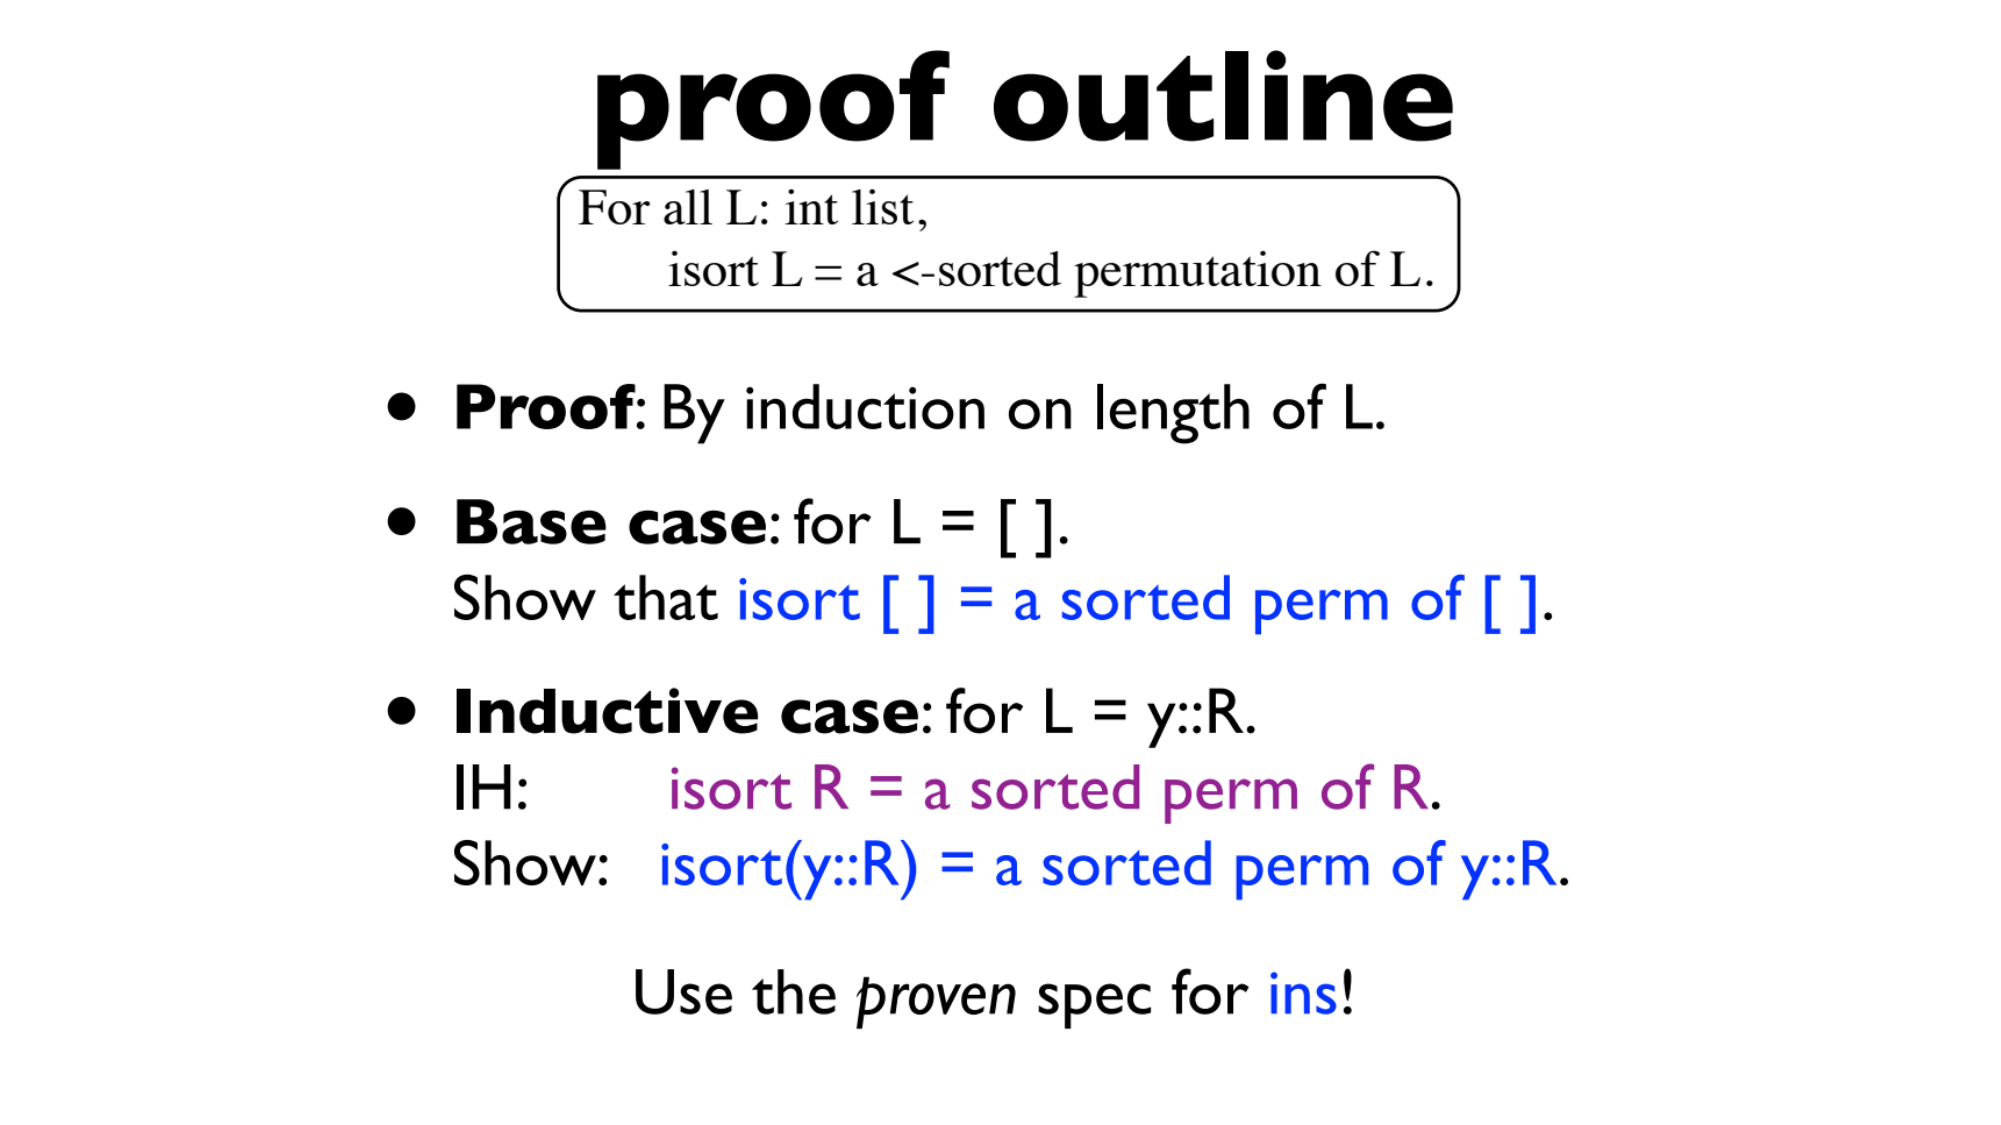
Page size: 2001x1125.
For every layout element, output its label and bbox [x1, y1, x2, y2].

picture [294, 49, 1779, 1036]
